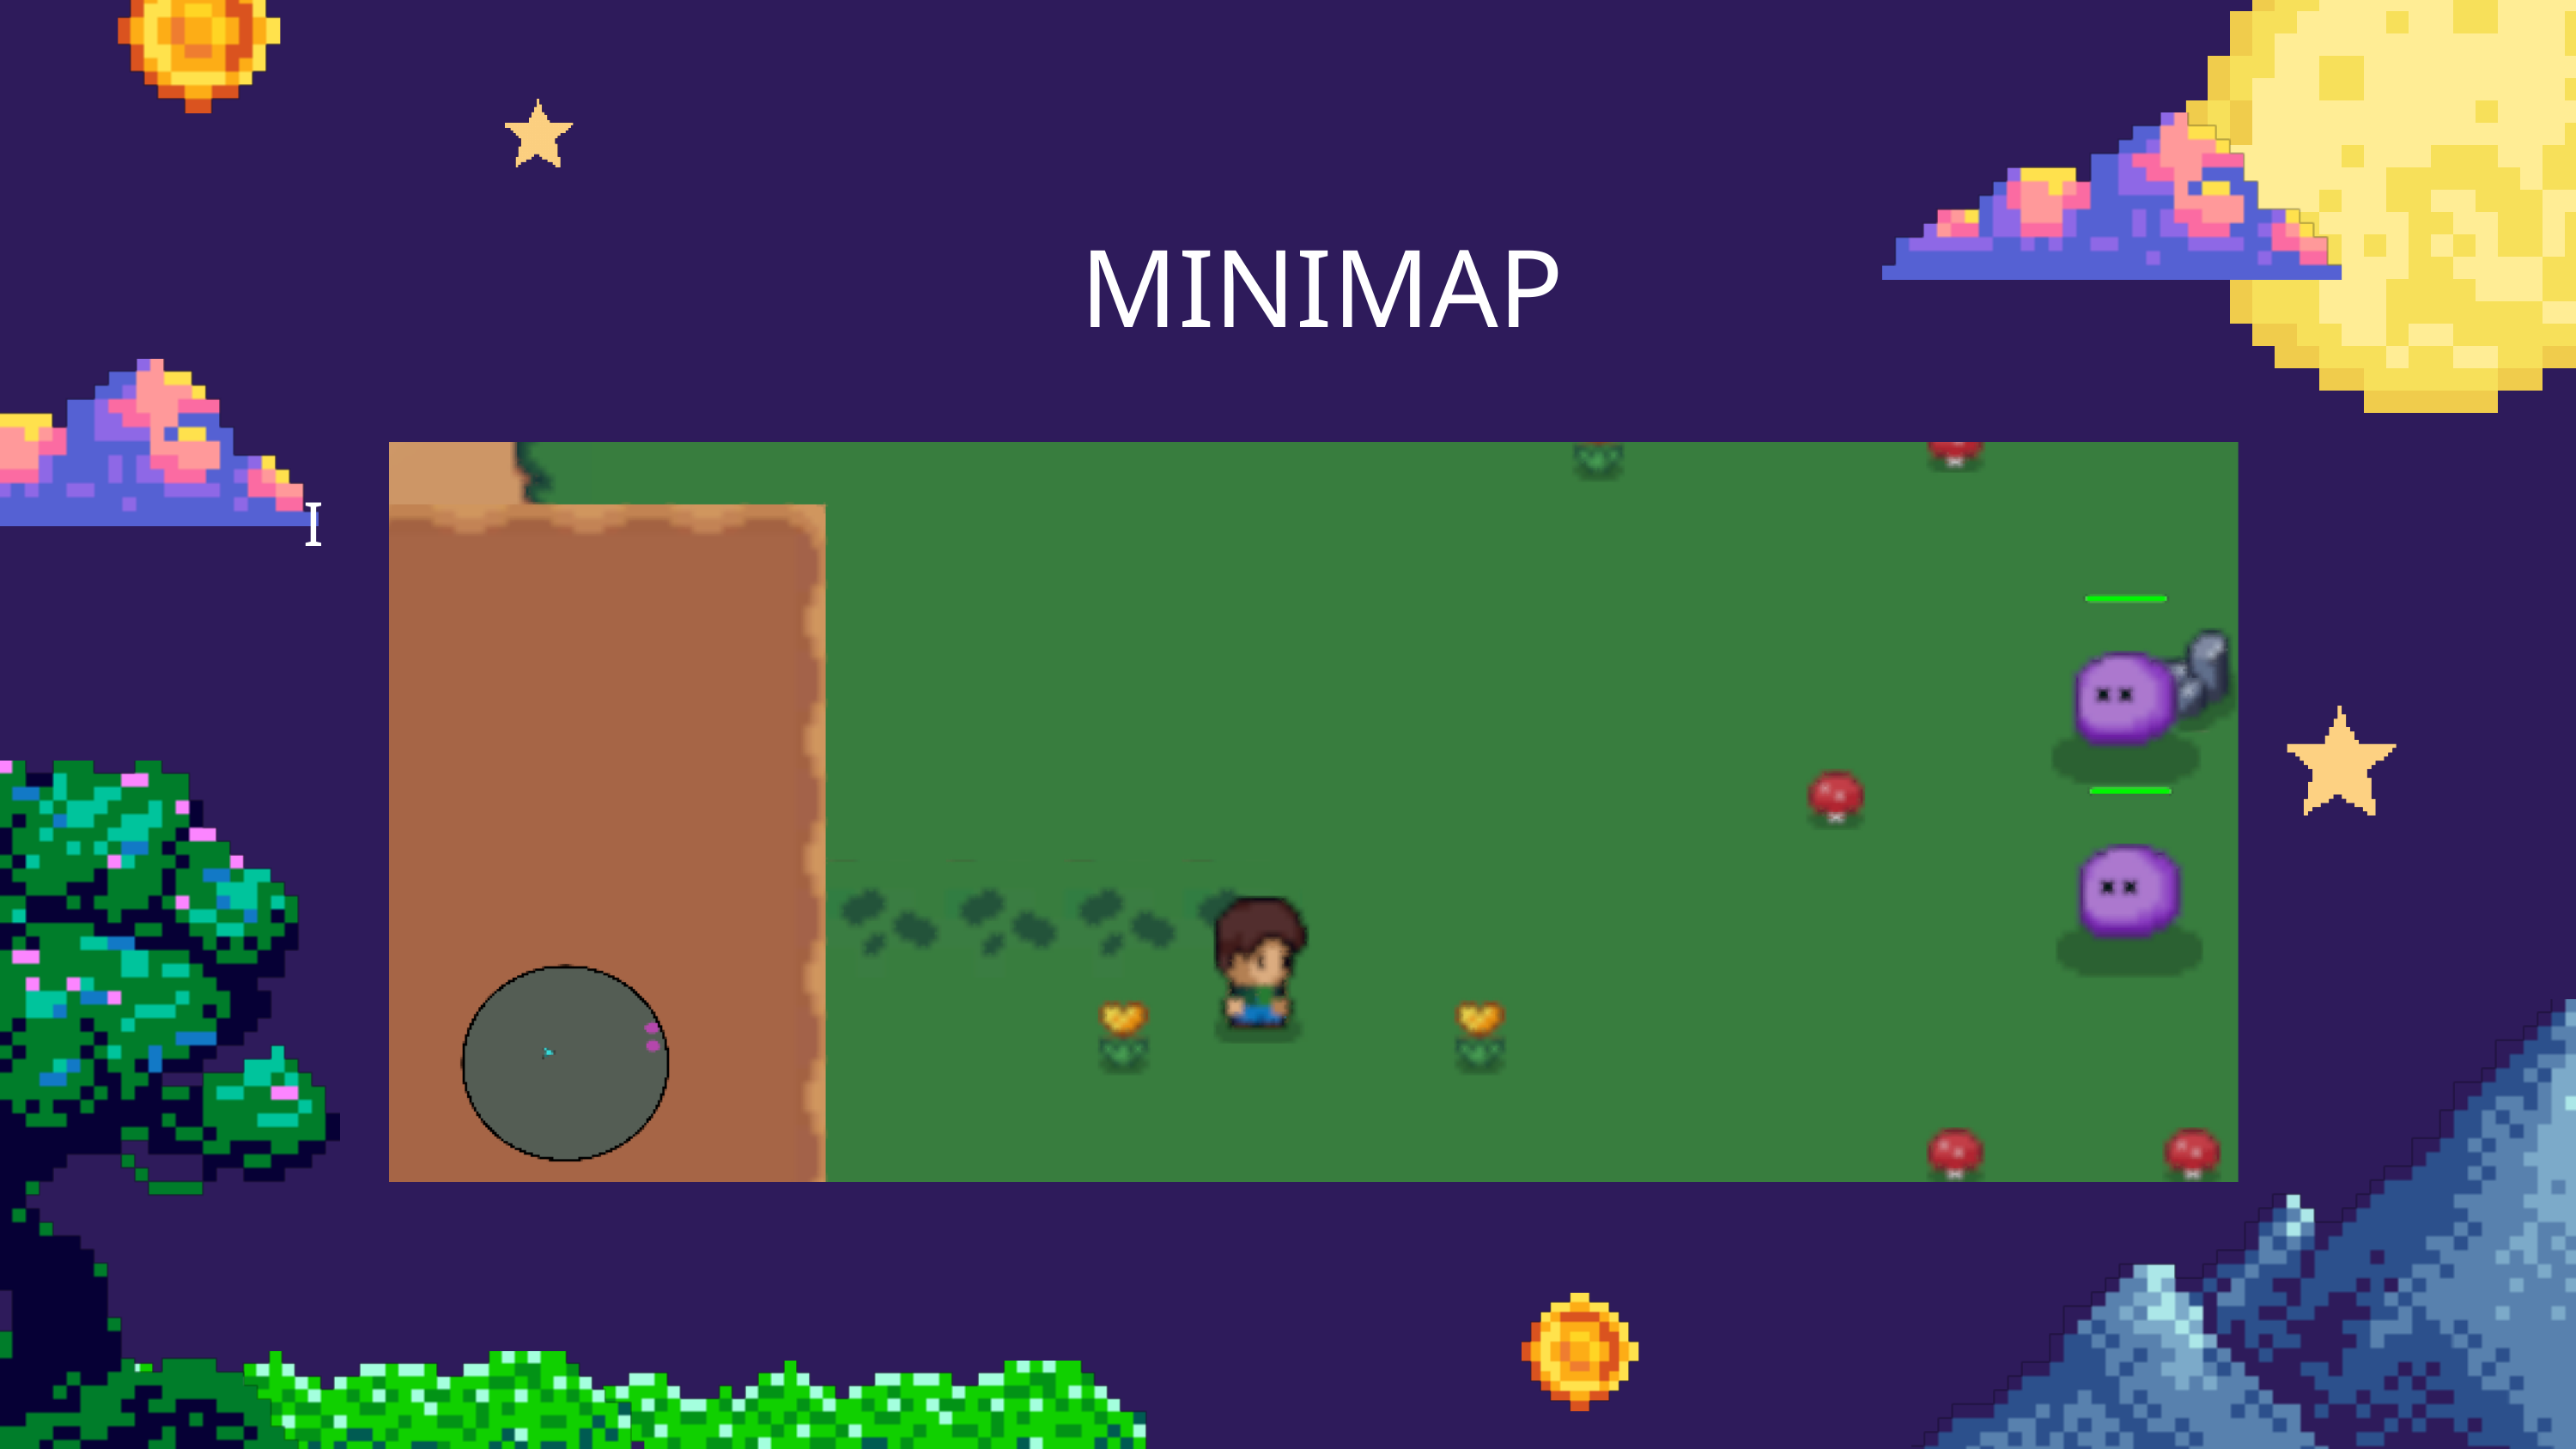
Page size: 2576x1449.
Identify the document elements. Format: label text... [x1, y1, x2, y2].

text_box MINIMAP [372, 227, 2274, 349]
text_box I [303, 473, 2342, 559]
text_box [389, 442, 2239, 473]
text_box [0, 359, 319, 526]
text_box [118, 0, 281, 113]
text_box [1911, 999, 2576, 1449]
text_box [505, 99, 574, 167]
text_box [389, 559, 2239, 1182]
text_box [2185, 0, 2576, 413]
text_box [2287, 706, 2397, 815]
text_box [1881, 112, 2342, 280]
text_box [0, 761, 341, 1449]
text_box [341, 1351, 645, 1449]
text_box [645, 1361, 1160, 1449]
text_box [1521, 1293, 1639, 1411]
